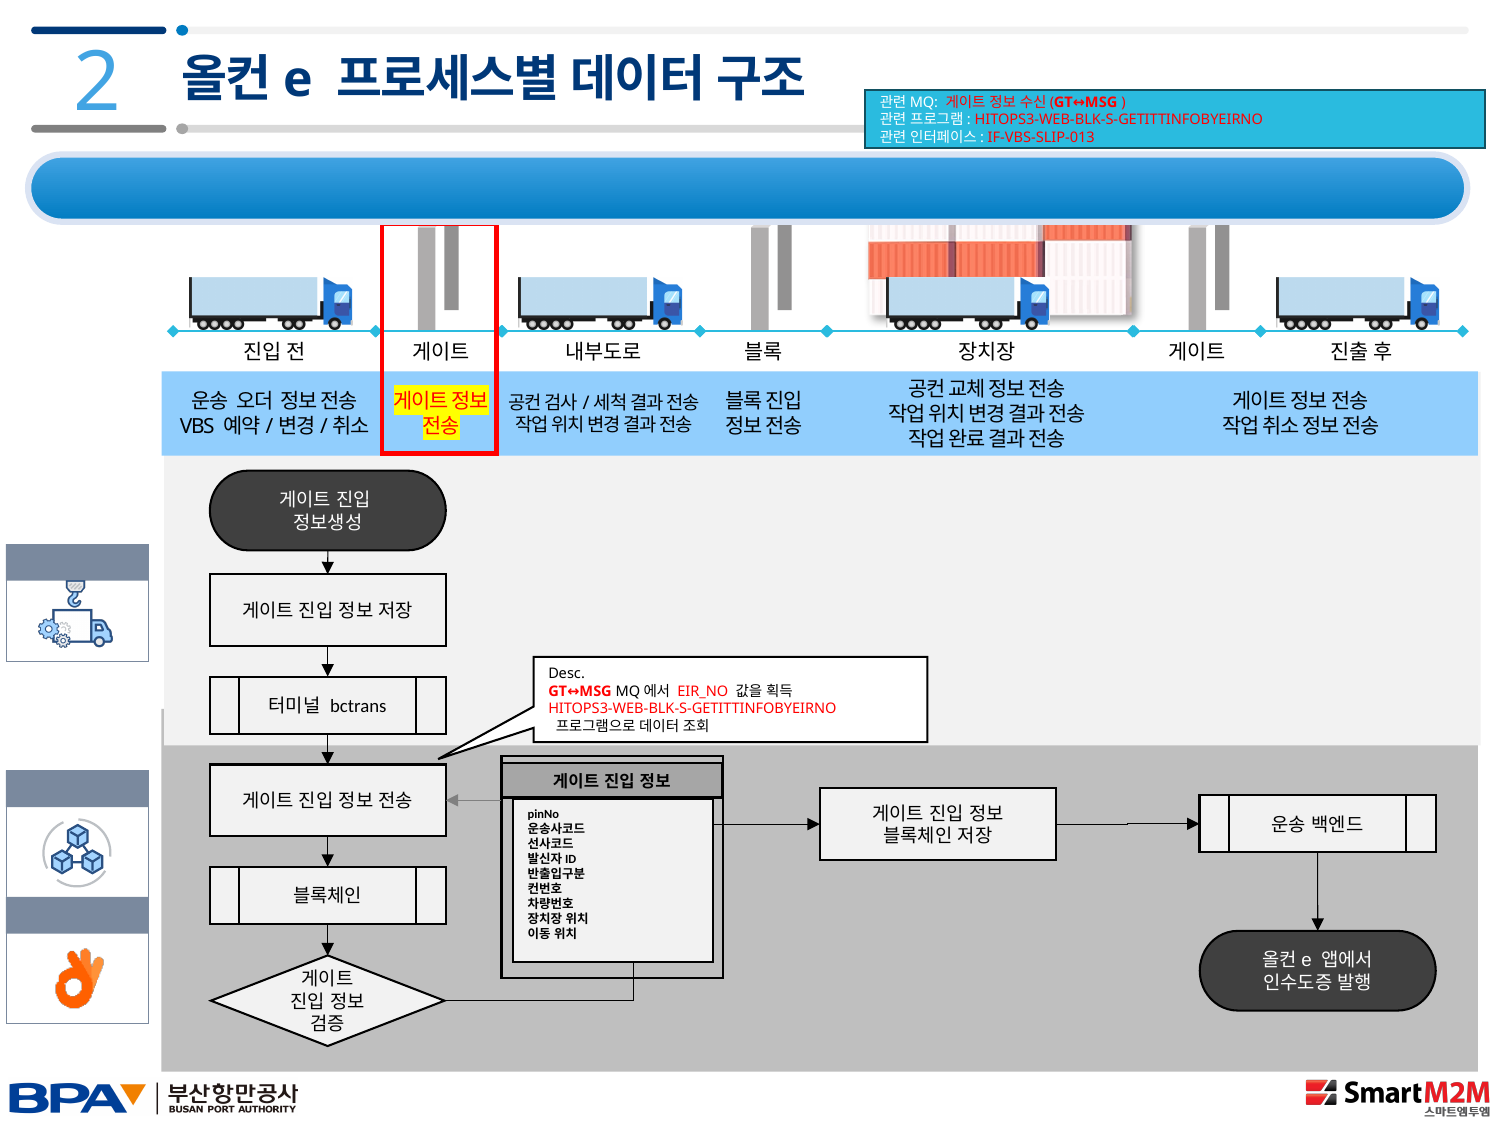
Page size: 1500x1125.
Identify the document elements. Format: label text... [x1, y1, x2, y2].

text_box [163, 371, 1482, 746]
text_box 게이트 진입 정보 전송 [209, 763, 447, 837]
text_box 게이트 진입 정보 블록체인 저장 [819, 787, 1057, 861]
text_box 블록체인 [209, 866, 444, 925]
text_box 올컨e 앱에서 인수도증 발행 [1198, 929, 1437, 1012]
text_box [5, 543, 149, 661]
text_box 2 [73, 38, 122, 129]
text_box 공컨 검사/세척 결과 전송 작업 위치 변경 결과 전송 [508, 390, 700, 436]
text_box 게이트 진입 정보 저장 [209, 573, 447, 647]
text_box 올컨e 프로세스별 데이터 구조 [181, 53, 807, 108]
text_box 공컨 교체 정보 전송 작업 위치 변경 결과 전송 작업 완료 결과 전송 [888, 375, 1086, 451]
text_box 관련MQ: 게이트 정보 수신(GT↔MSG ) 관련 프로그램: HITOPS3-WEB-BLK-S-GETITTINFOBYEIRNO 관련 인터페이스: IF-VBS-SLIP-013 [864, 89, 1486, 149]
text_box [160, 370, 1479, 457]
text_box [173, 203, 1463, 372]
text_box 운송 오더 정보 전송 VBS 예약/변경/취소 [179, 388, 370, 439]
text_box 운송 백엔드 [1198, 794, 1437, 853]
picture [8, 1077, 298, 1116]
text_box 게이트 정보 전송 작업 취소 정보 전송 [1171, 388, 1430, 439]
picture [1303, 1077, 1492, 1119]
text_box 게이트 진입 정보 검증 [208, 954, 447, 1048]
text_box 터미널 bctrans [209, 676, 447, 735]
text_box 게이트 진입 정보생성 [208, 469, 447, 552]
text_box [5, 770, 149, 896]
text_box 2.5 데이터 구조 및 프로세스 – 3-1) 게이트 진입 결과 [27, 153, 1469, 223]
text_box [160, 708, 1479, 1073]
text_box 블록 진입 정보 전송 [725, 388, 803, 439]
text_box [501, 755, 724, 978]
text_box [5, 896, 149, 1024]
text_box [444, 824, 820, 1001]
text_box [381, 372, 497, 454]
text_box Desc. GT↔MSG MQ에서 EIR_NO 값을 획득 HITOPS3-WEB-BLK-S-GETITTINFOBYEIRNO 프로그램으로 데이터 조회 [437, 655, 929, 761]
